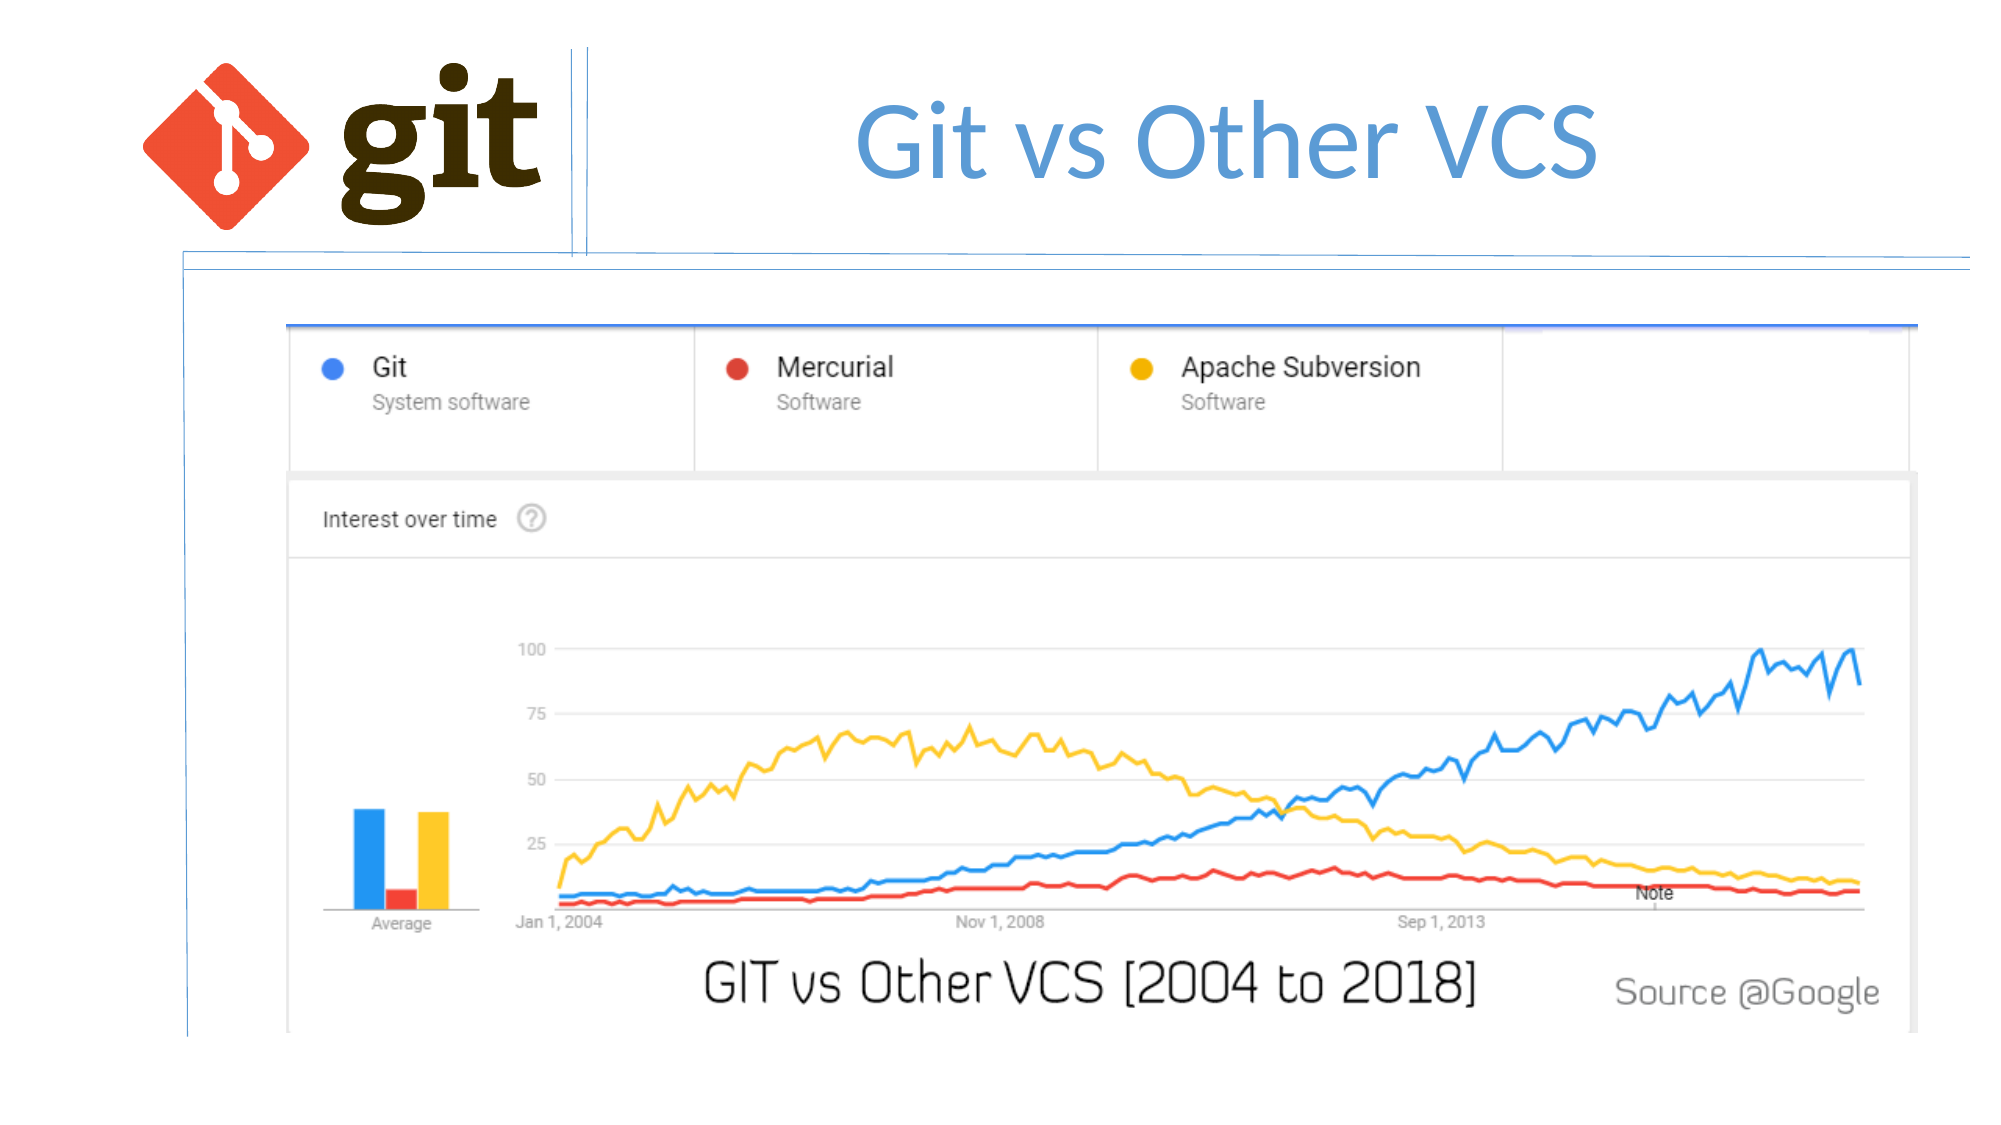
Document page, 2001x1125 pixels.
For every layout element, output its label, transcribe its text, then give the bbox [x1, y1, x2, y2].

text_box Git vs Other VCS [839, 58, 1616, 208]
picture [143, 63, 541, 230]
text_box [188, 251, 1970, 258]
picture [286, 324, 1918, 1033]
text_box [183, 251, 188, 1037]
